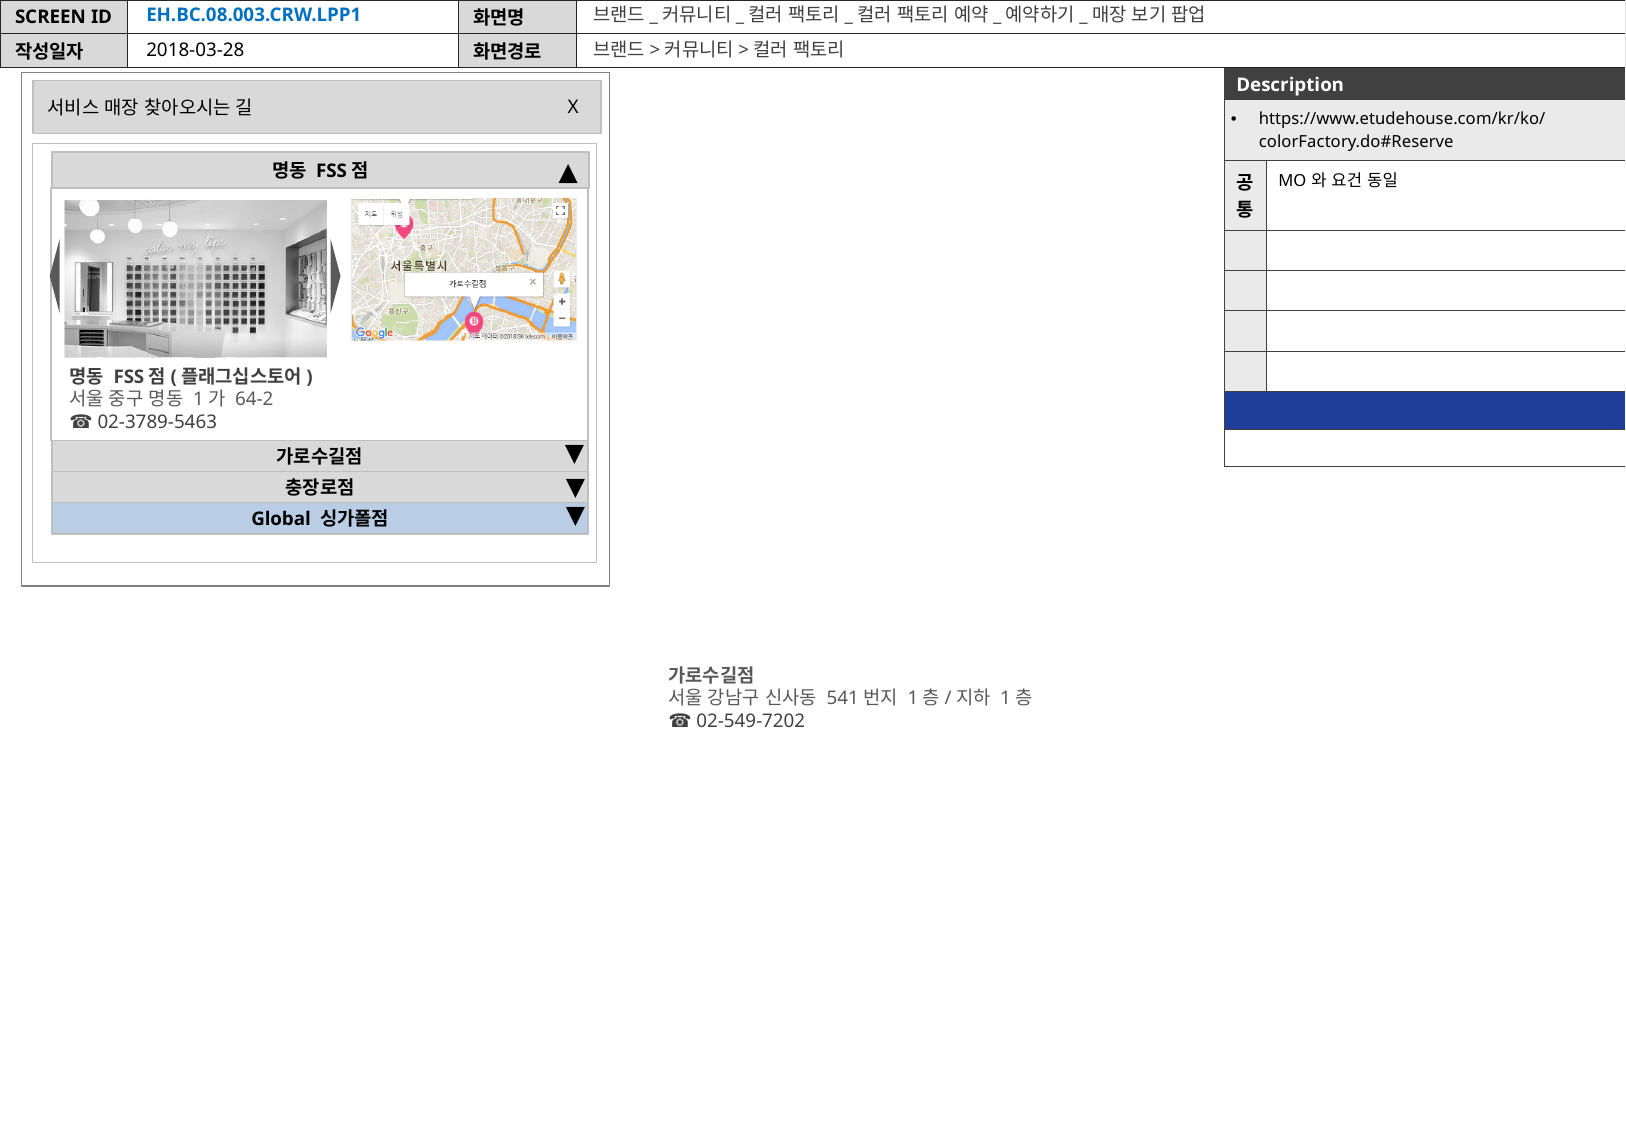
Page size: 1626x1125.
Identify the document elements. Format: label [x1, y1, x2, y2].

table_cell [1225, 392, 1625, 429]
table_cell [1225, 430, 1625, 466]
table_cell [1225, 100, 1625, 160]
table_cell [1225, 231, 1266, 270]
table_cell [1225, 311, 1266, 351]
table_cell [1267, 311, 1625, 351]
table_cell [1267, 271, 1625, 310]
table_cell [1267, 231, 1625, 270]
text_box [653, 656, 1209, 739]
table_cell [1225, 271, 1266, 310]
list [578, 36, 1618, 63]
table_cell [1267, 352, 1625, 391]
text_box [131, 36, 459, 67]
text_box [19, 70, 615, 588]
list [131, 2, 459, 32]
picture [350, 198, 577, 341]
table_header [1225, 69, 1625, 99]
table_cell [1225, 161, 1266, 230]
list [578, 2, 1618, 29]
table_cell [1225, 352, 1266, 391]
picture [62, 198, 329, 358]
table_cell [1267, 161, 1625, 230]
